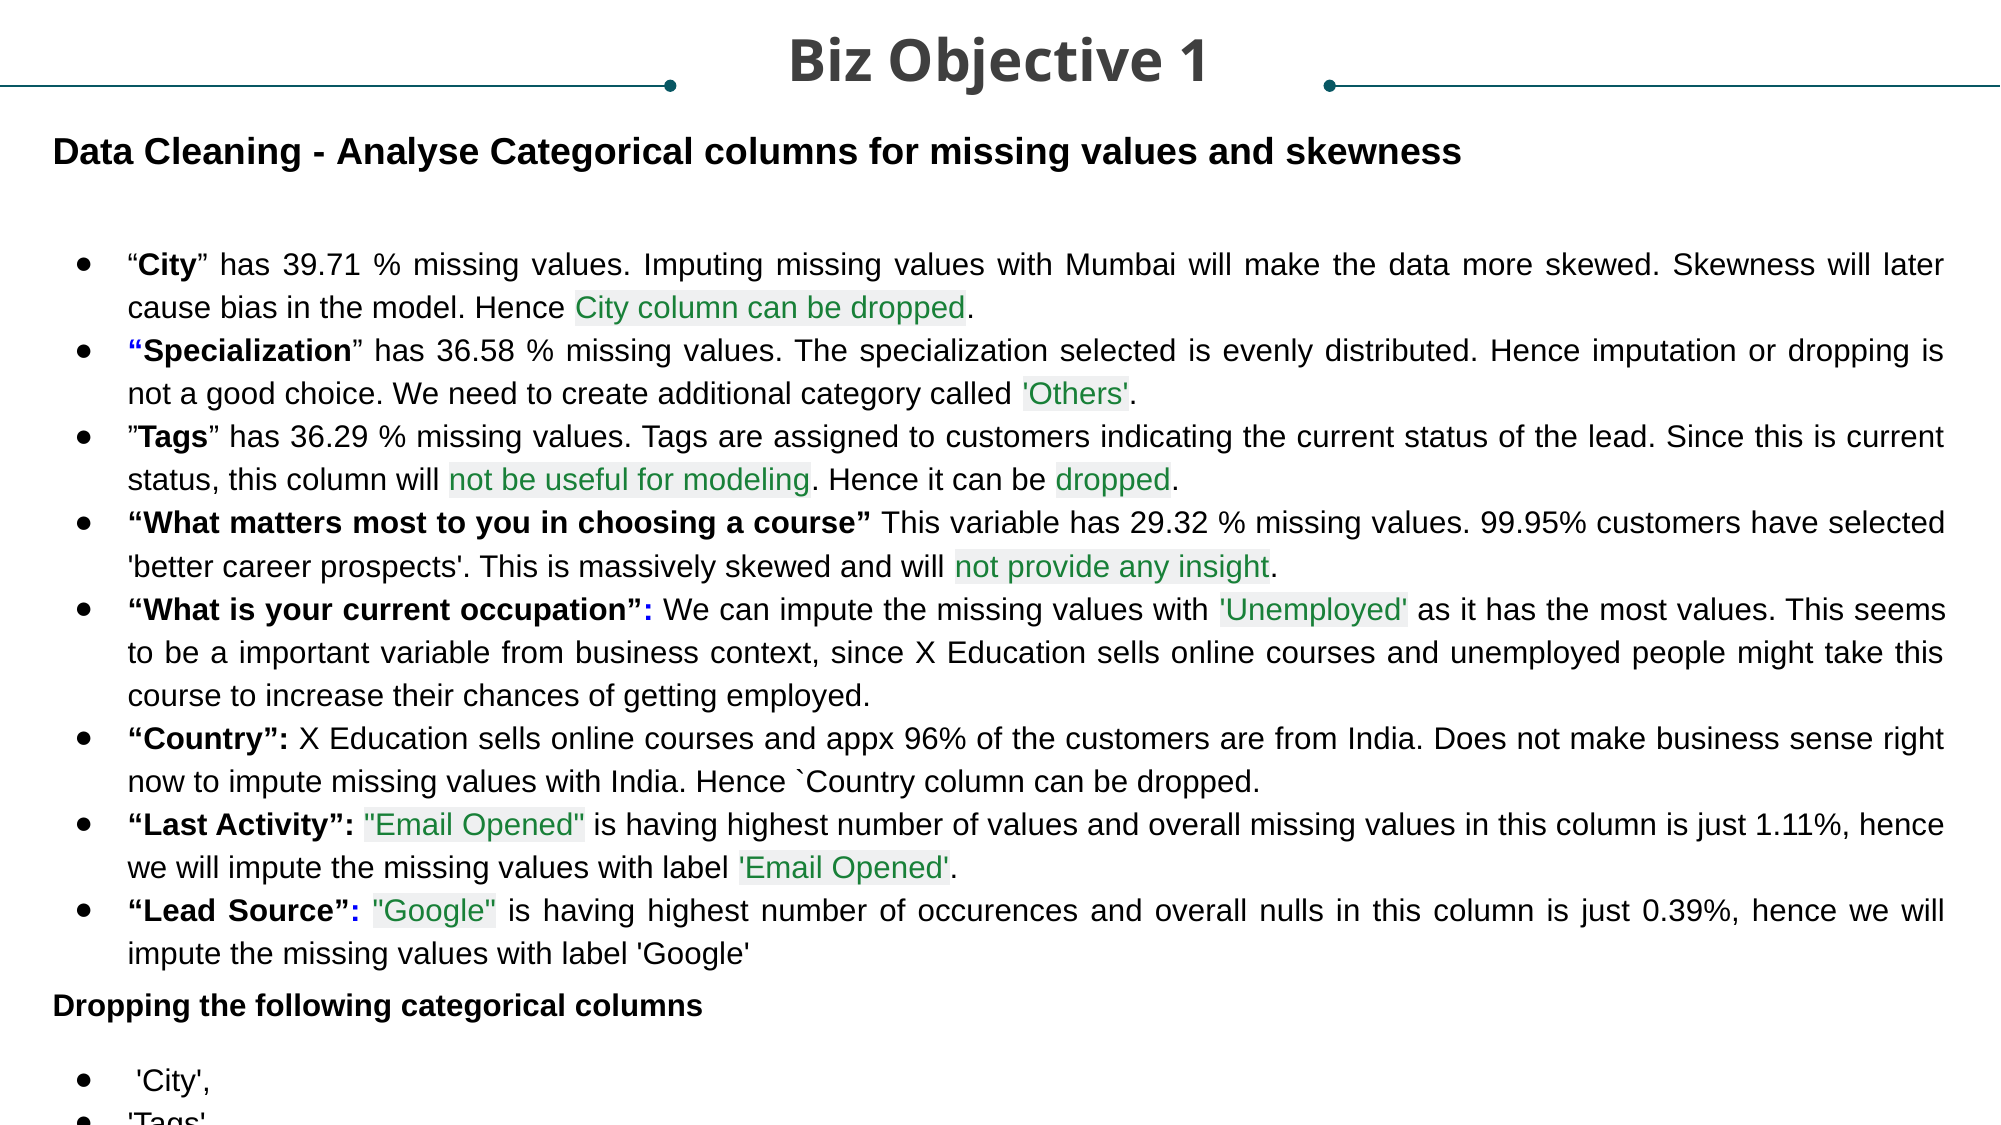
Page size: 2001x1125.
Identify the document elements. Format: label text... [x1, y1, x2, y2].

text_box Data Cleaning - Analyse Categorical columns for missing values and skewness [37, 124, 1528, 201]
text_box Biz Objective 1 [37, 31, 1963, 165]
text_box “City” has 39.71 % missing values. Imputing missing values with Mumbai will make the data more skewed. Skewness will later cause bias in the model. Hence City column can be dropped. “Specialization” has 36.58 % missing values. The specialization selected is evenly distributed. Hence imputation or dropping is not a good choice. We need to create additional category called 'Others'. ”Tags” has 36.29 % missing values. Tags are assigned to customers indicating the current status of the lead. Since this is current status, this column will not be useful for modeling. Hence it can be dropped. “What matters most to you in choosing a course” This variable has 29.32 % missing values. 99.95% customers have selected 'better career prospects'. This is massively skewed and will not provide any insight. “What is your current occupation”: We can impute the missing values with 'Unemployed' as it has the most values. This seems to be a important variable from business context, since X Education sells online courses and unemployed people might take this course to increase their chances of getting employed. “Country”: X Education sells online courses and appx 96% of the customers are from India. Does not make business sense right now to impute missing values with India. Hence `Country column can be dropped. “Last Activity”: "Email Opened" is having highest number of values and overall missing values in this column is just 1.11%, hence we will impute the missing values with label 'Email Opened'. “Lead Source”: "Google" is having highest number of occurences and overall nulls in this column is just 0.39%, hence we will impute the missing values with label 'Google' Dropping the following categorical columns 'City', 'Tags', 'Country', 'What matters most to you in choosing a course' [37, 223, 1963, 1125]
